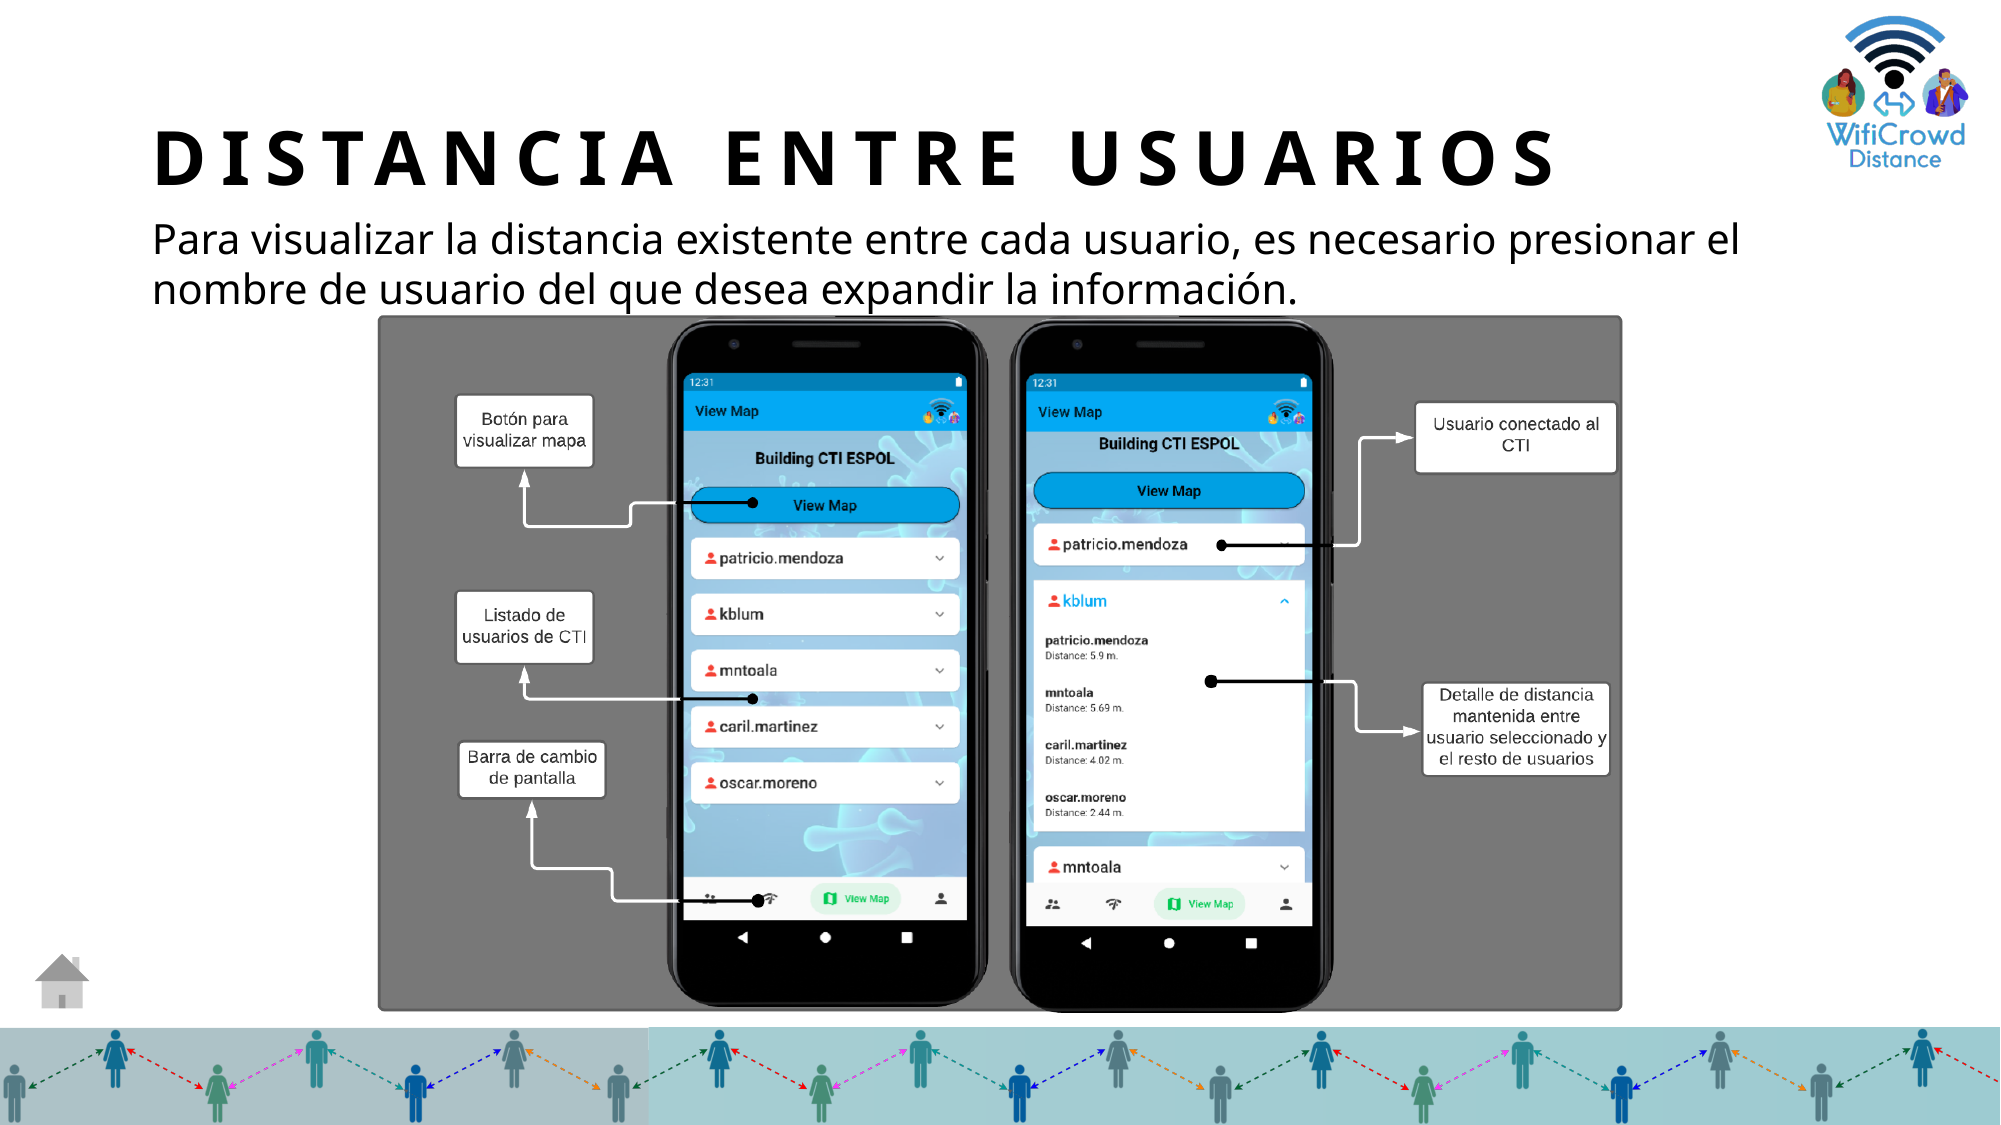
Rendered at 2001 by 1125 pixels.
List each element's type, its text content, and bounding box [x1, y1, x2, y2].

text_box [0, 1025, 2000, 1125]
picture [361, 299, 1638, 1028]
text_box [25, 938, 100, 1024]
text_box DISTANCIA ENTRE USUARIOS [137, 102, 1863, 208]
text_box Para visualizar la distancia existente entre cada usuario, es necesario presionar el nombre de usuario del que desea expandir la información. [137, 205, 1760, 321]
picture [1816, 14, 1973, 171]
